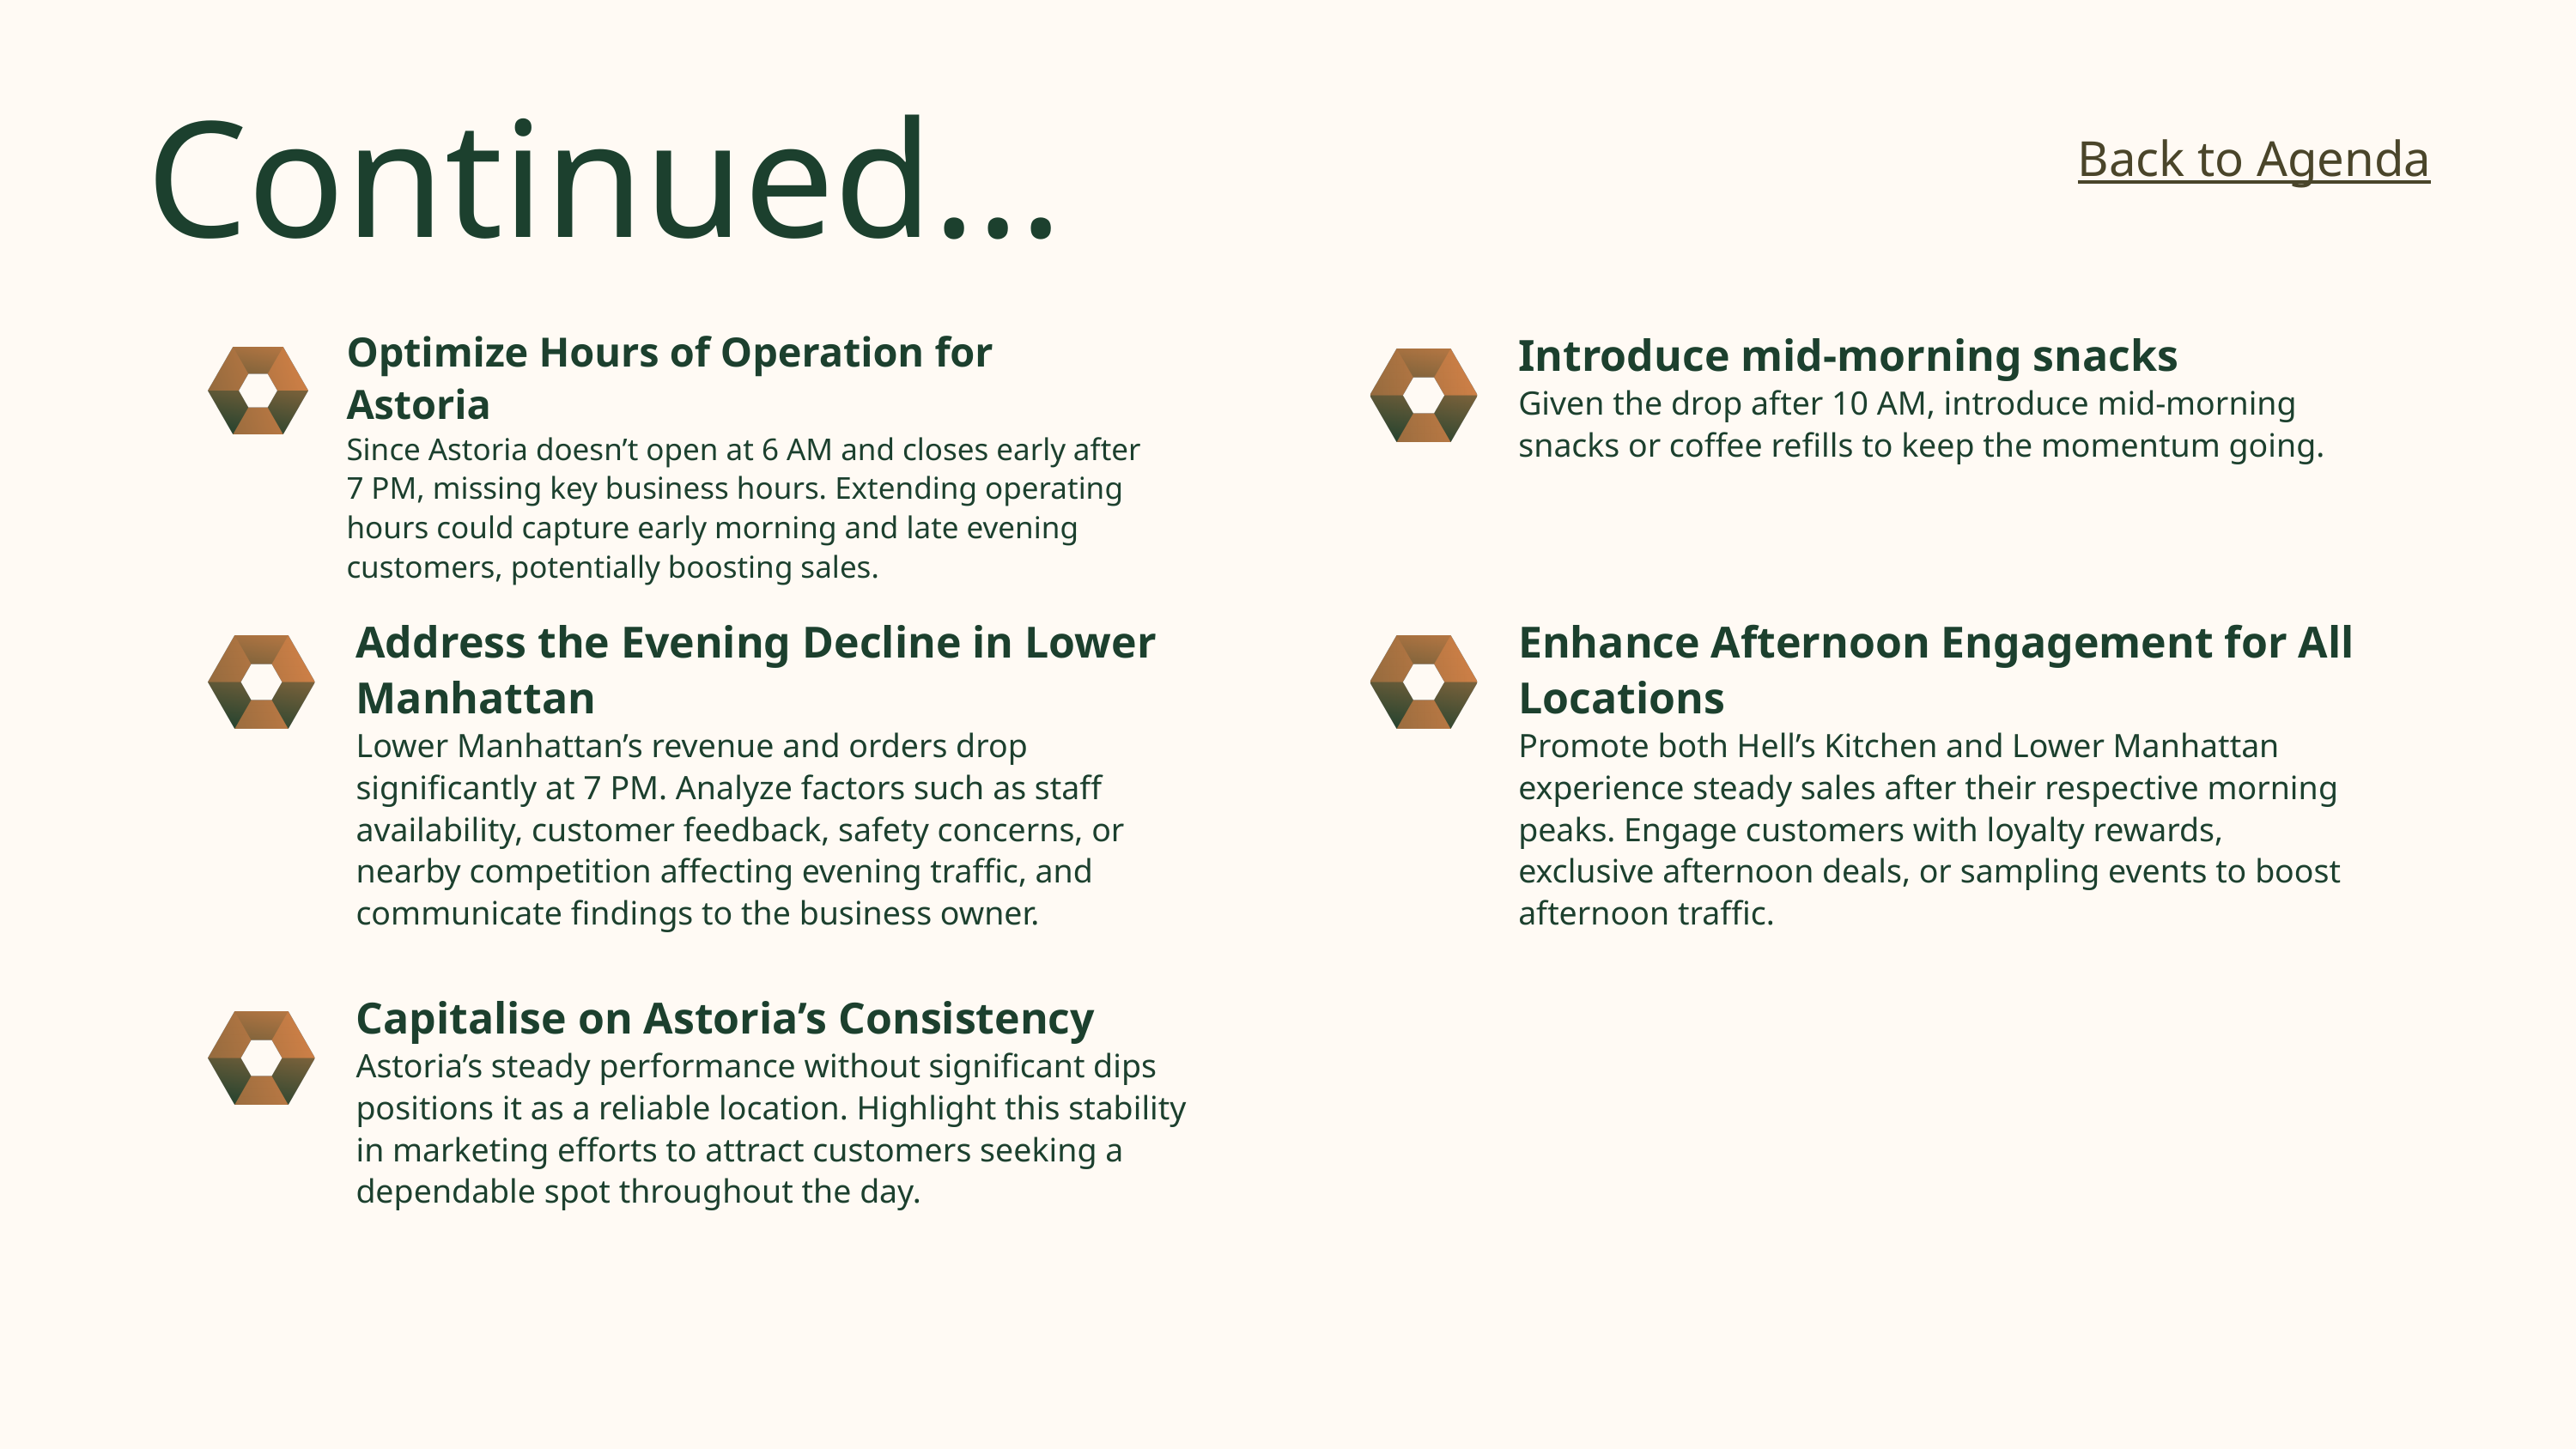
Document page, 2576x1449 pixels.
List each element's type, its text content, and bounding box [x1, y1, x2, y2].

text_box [1370, 325, 2369, 461]
text_box Continued... [146, 76, 1725, 270]
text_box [207, 325, 1142, 581]
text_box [207, 612, 1206, 927]
text_box Back to Agenda [1832, 130, 2432, 194]
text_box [207, 988, 1206, 1207]
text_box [1370, 612, 2369, 927]
